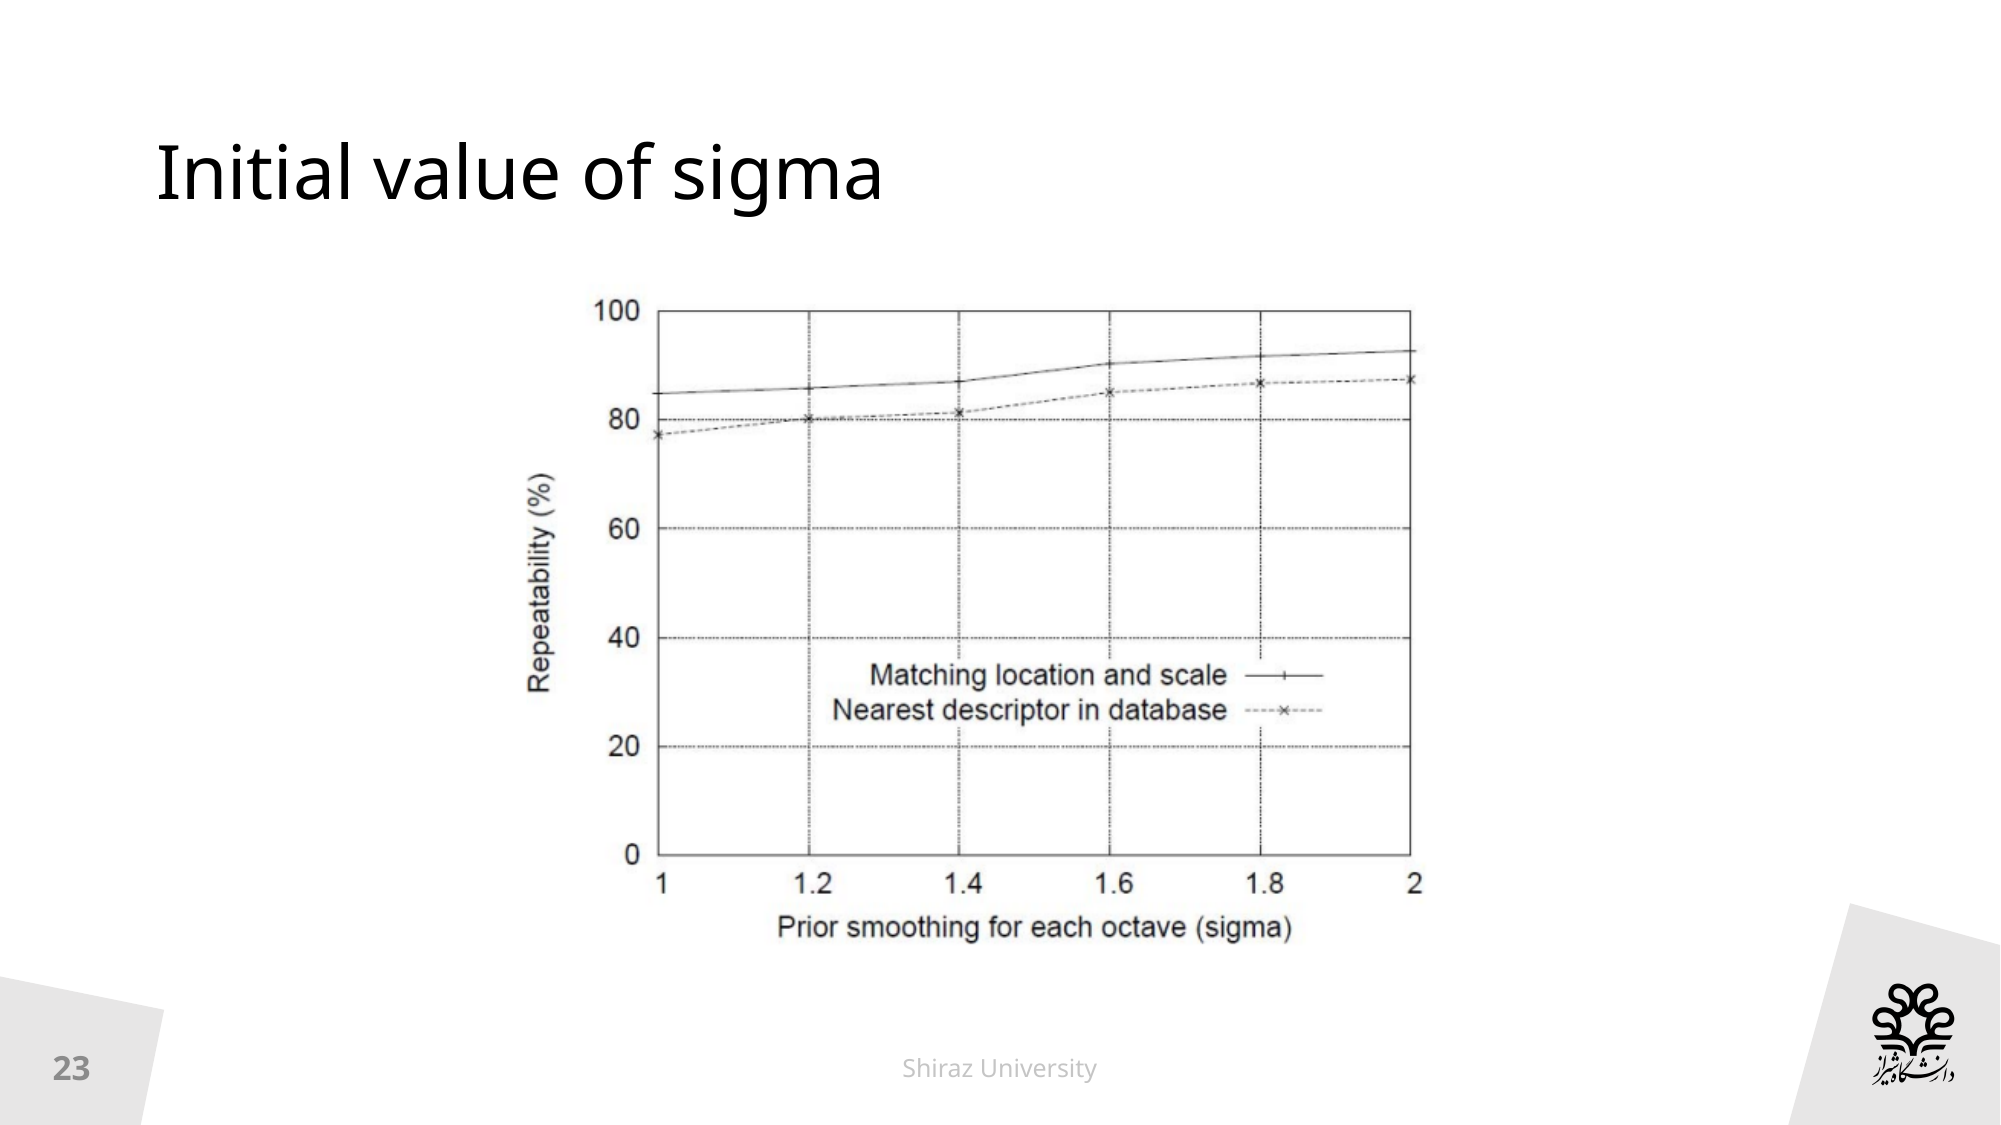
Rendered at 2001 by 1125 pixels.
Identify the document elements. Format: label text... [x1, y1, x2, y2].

slide_number 23 [15, 1039, 128, 1100]
picture [504, 280, 1451, 961]
text_box Initial value of sigma [141, 113, 1805, 237]
footer Shiraz University [662, 1039, 1338, 1100]
